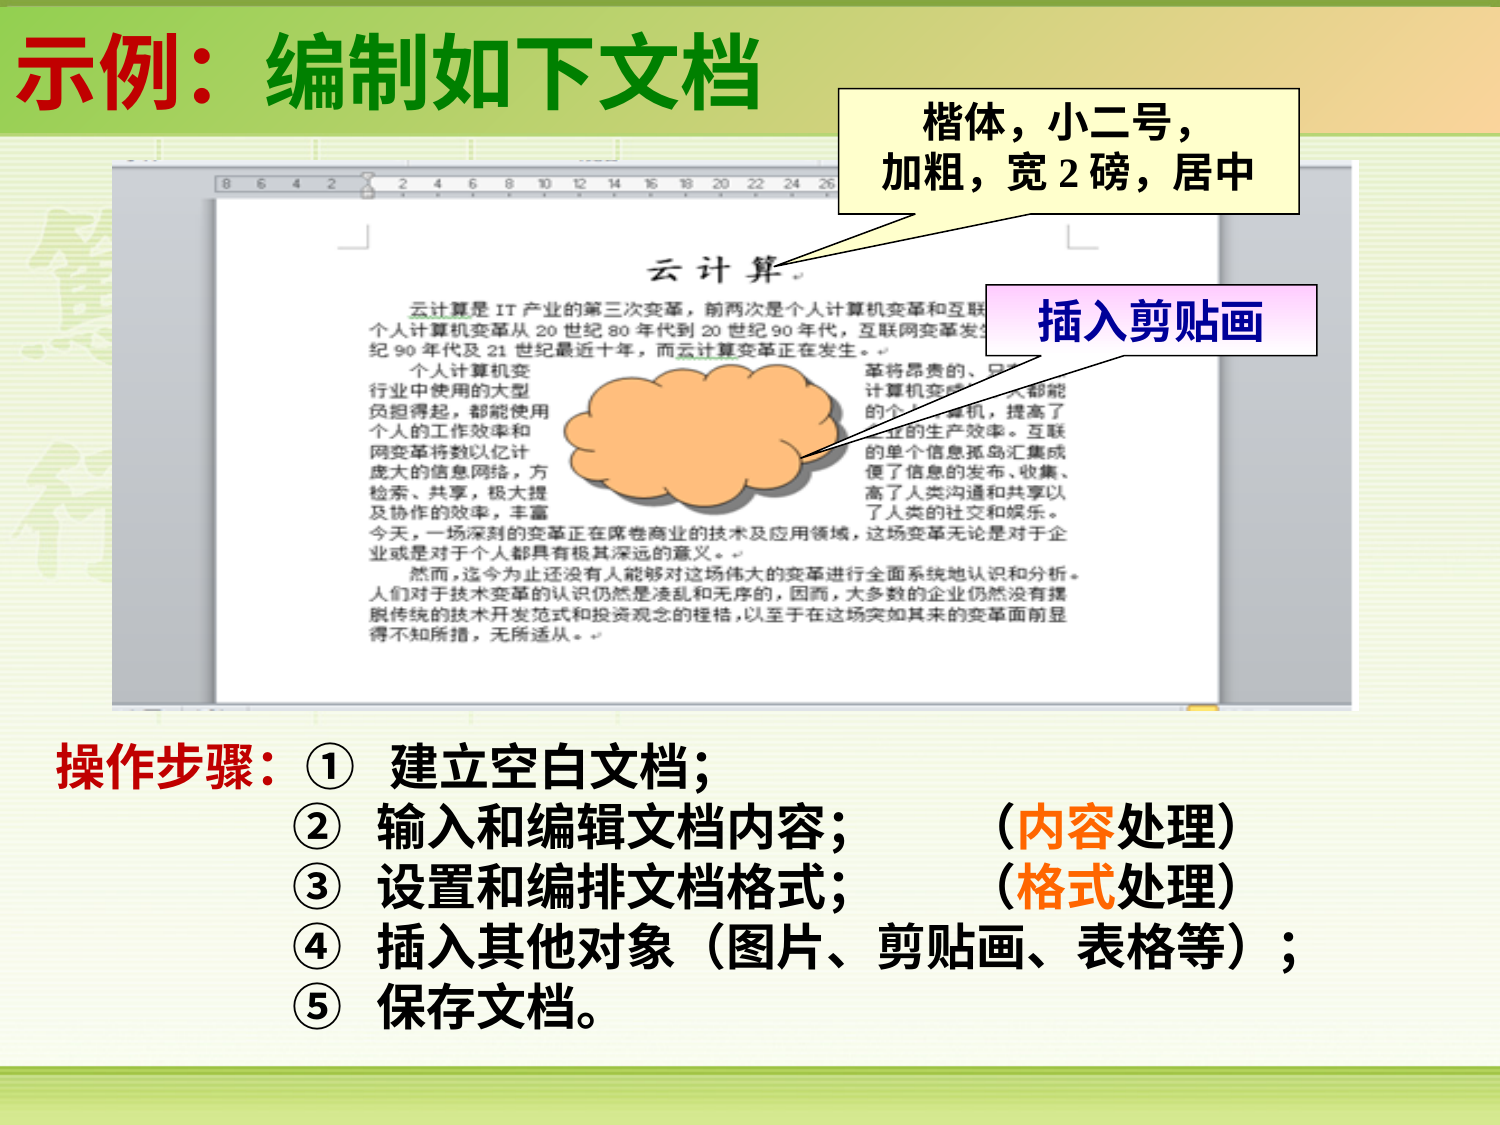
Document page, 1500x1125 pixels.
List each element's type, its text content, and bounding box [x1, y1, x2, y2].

text_box 示例：编制如下文档 [0, 7, 1500, 133]
text_box 操作步骤：① 建立空白文档； ② 输入和编辑文档内容； （内容处理） ③ 设置和编排文档格式； （格式处理） ④ 插入其他对象（图片、剪贴画、表格等）； ⑤ 保存文档。 [41, 727, 1447, 1043]
slide_number [112, 1025, 425, 1100]
picture [0, 0, 1500, 7]
text_box 楷体，小二号， 加粗，宽2磅，居中 [838, 88, 1300, 159]
footer [512, 1025, 988, 1100]
picture [0, 133, 1500, 1125]
slide_number [1074, 1025, 1388, 1100]
